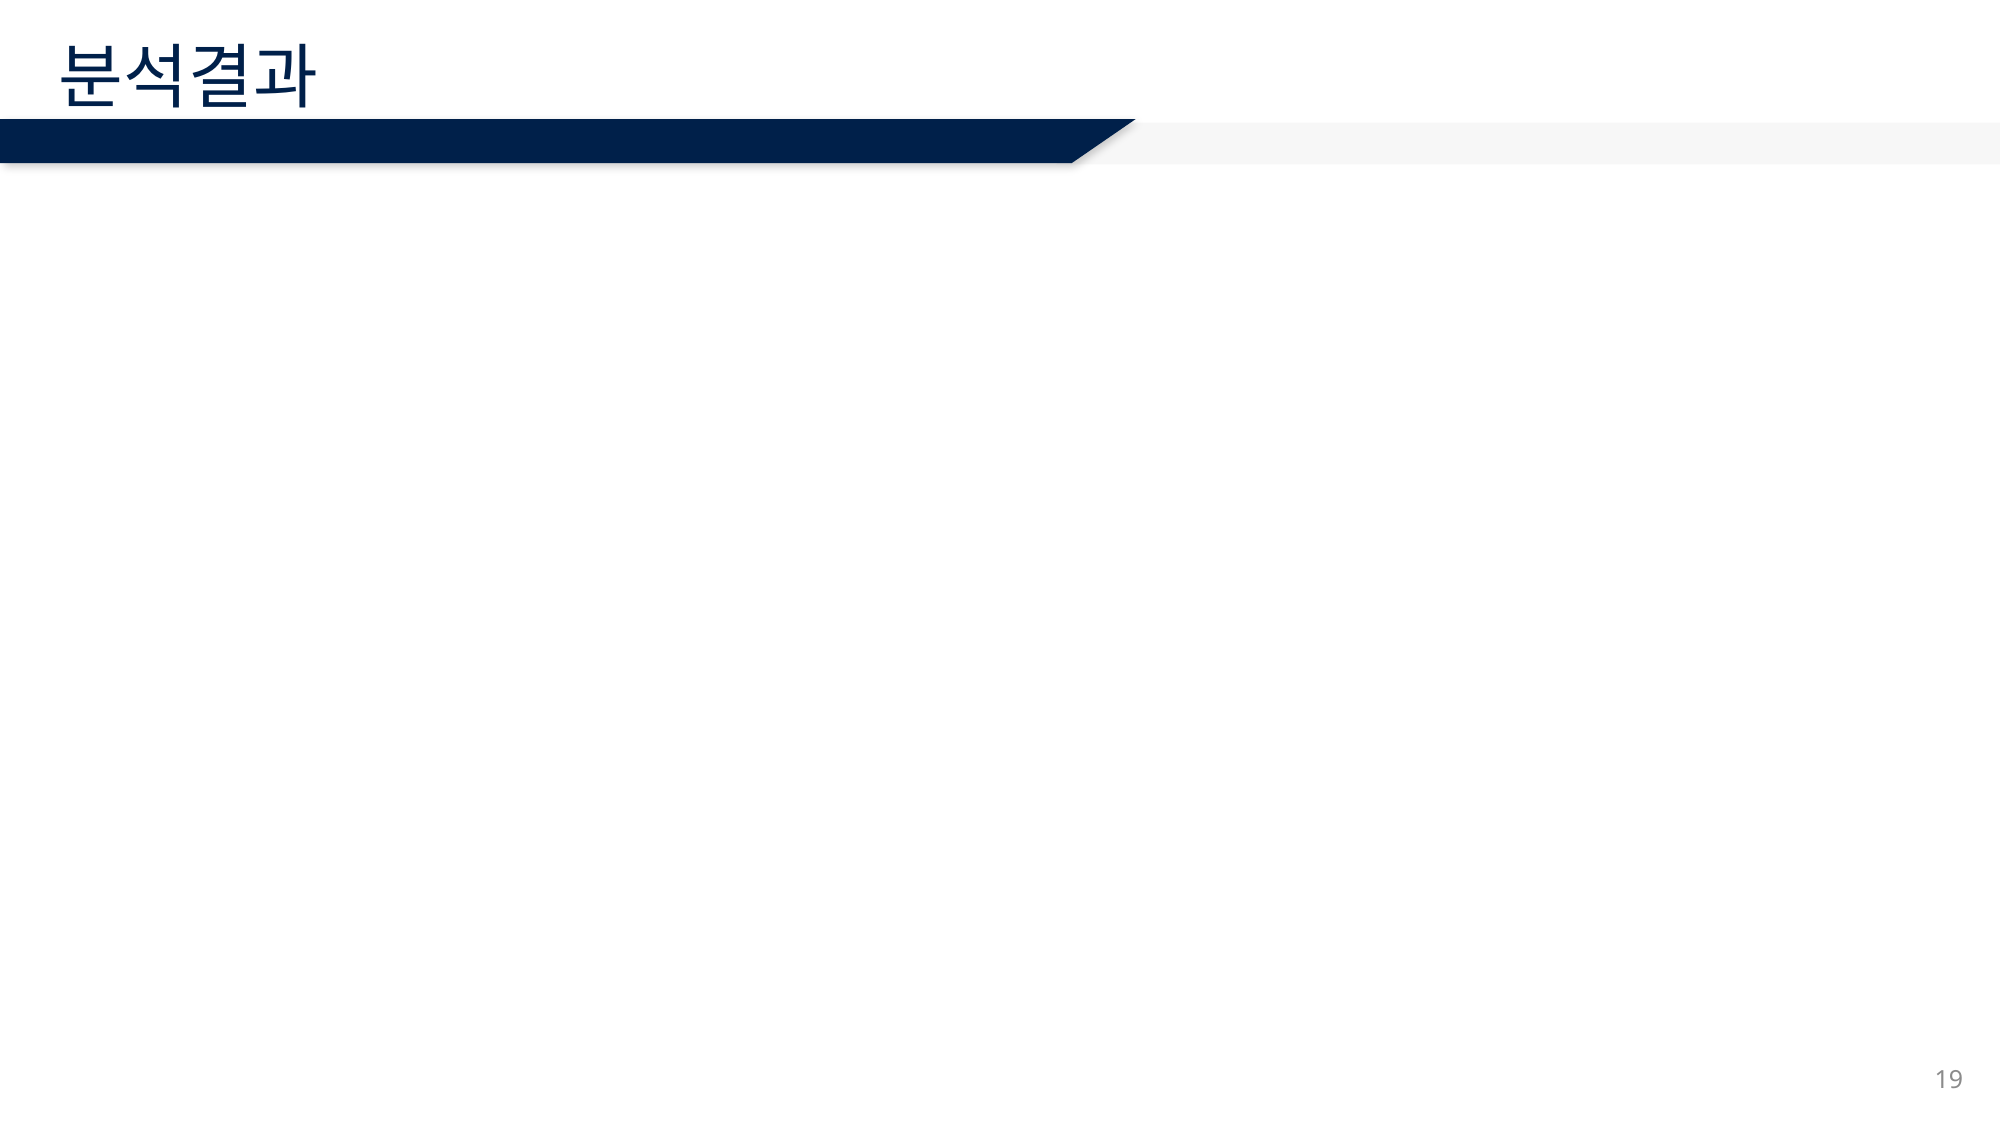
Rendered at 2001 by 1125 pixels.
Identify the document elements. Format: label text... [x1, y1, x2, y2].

title 분석결과 [44, 34, 1053, 126]
slide_number 19 [1884, 1050, 1978, 1111]
